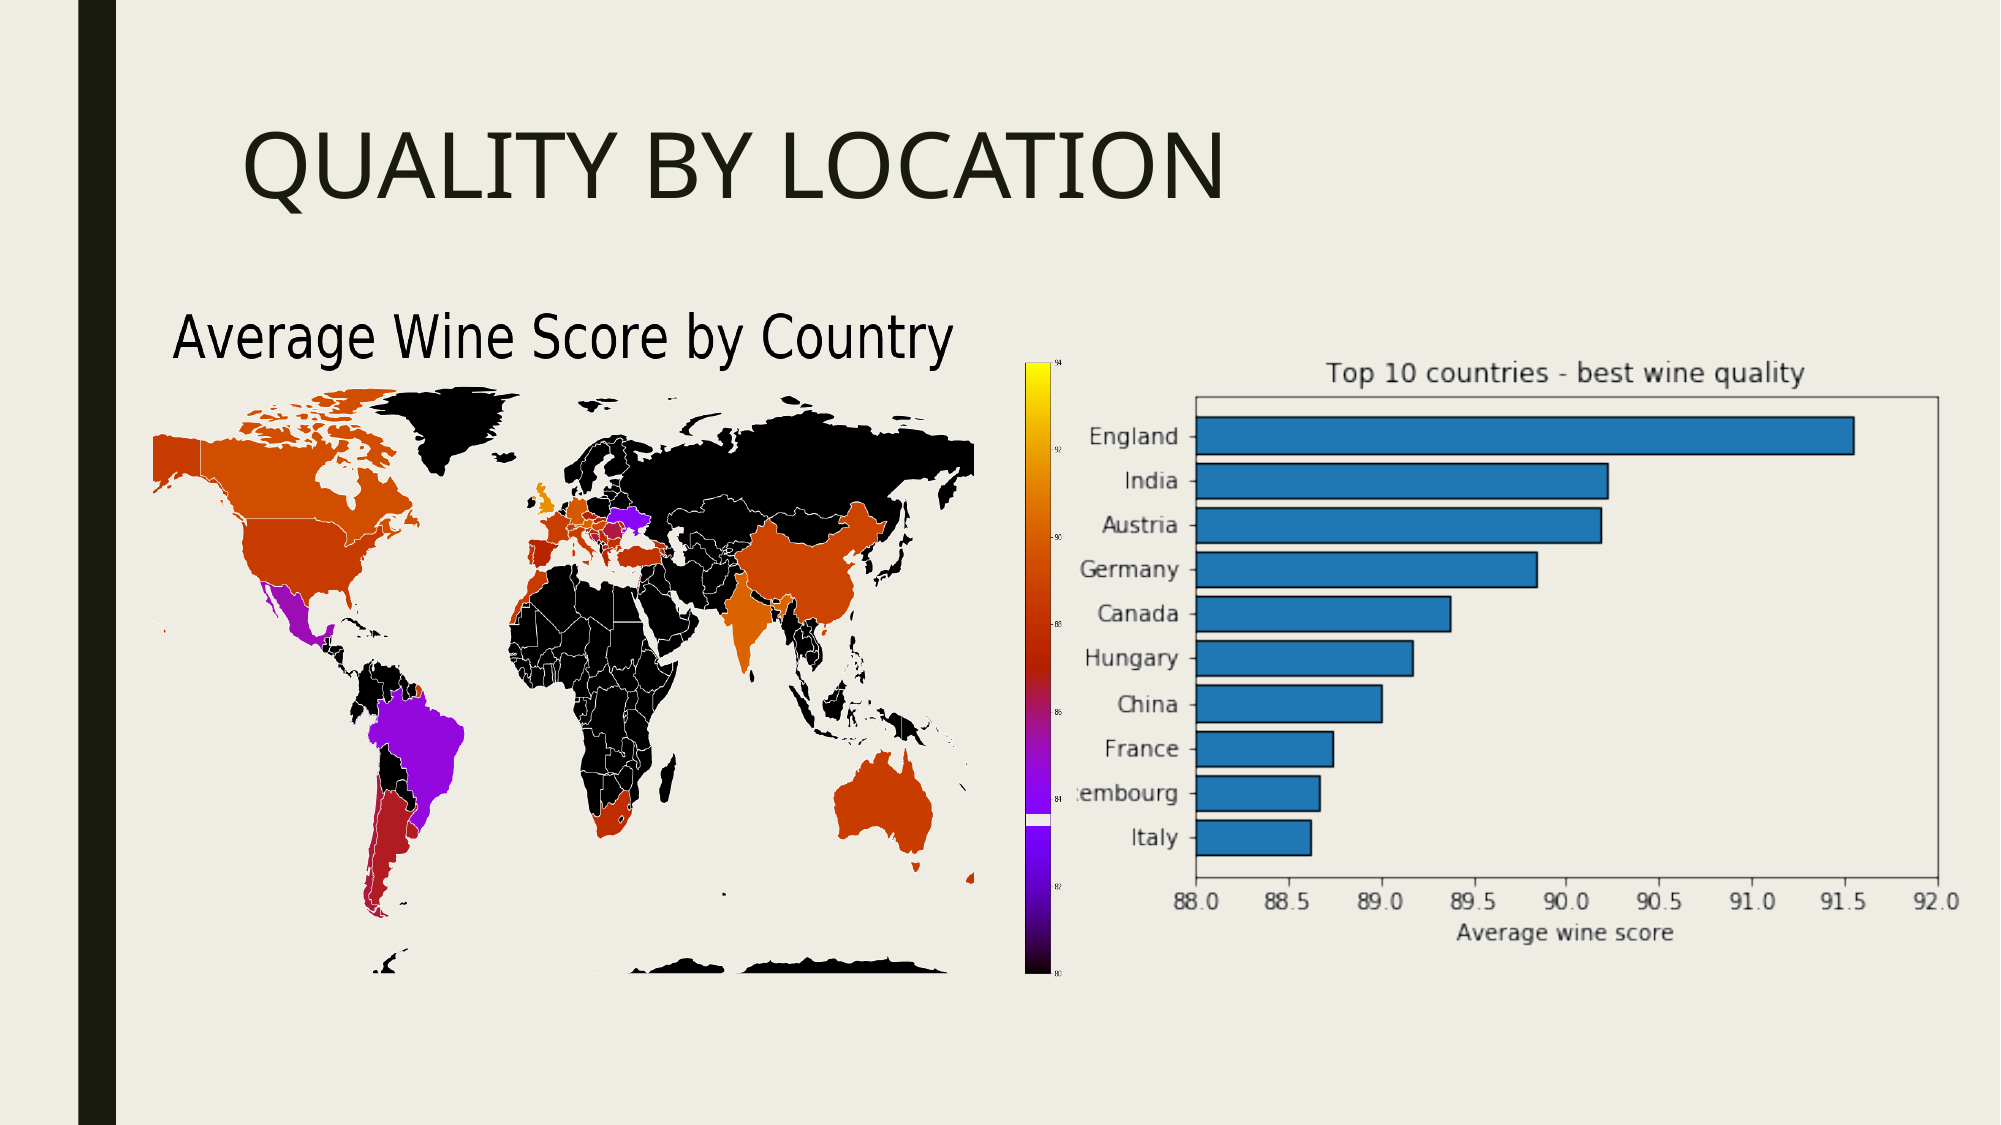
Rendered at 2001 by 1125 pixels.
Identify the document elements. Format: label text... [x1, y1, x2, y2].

title QUALITY BY LOCATION [225, 112, 1800, 319]
picture [153, 297, 1077, 979]
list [1077, 319, 1969, 957]
